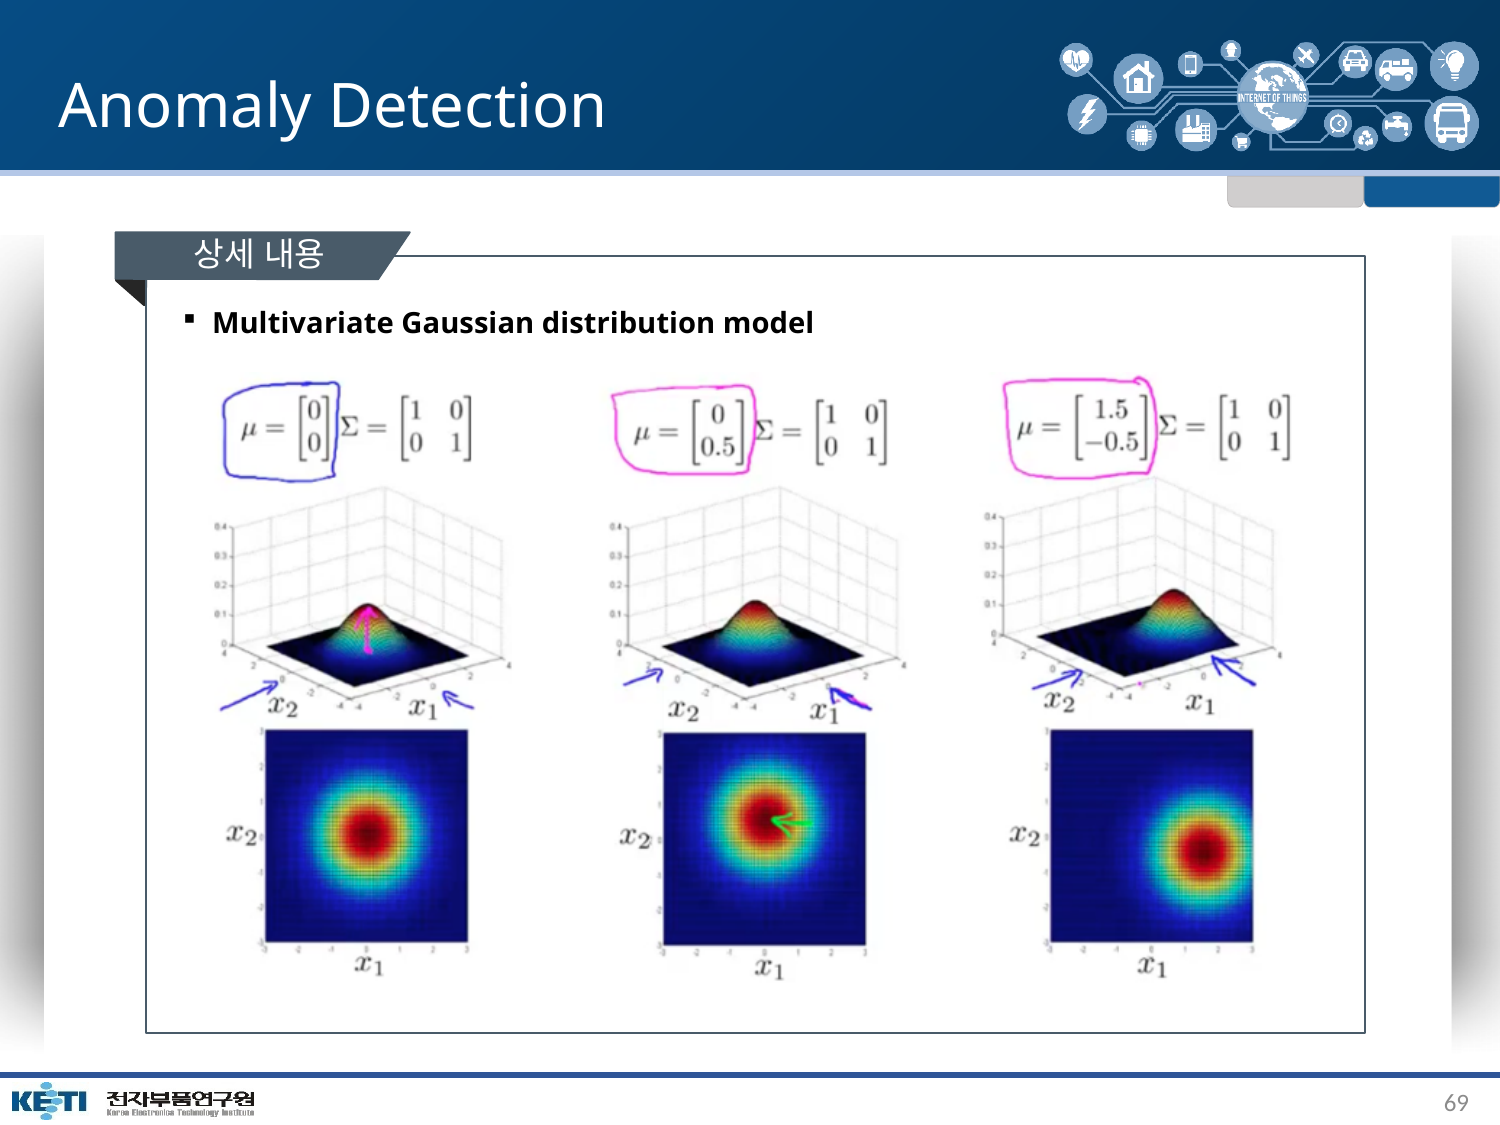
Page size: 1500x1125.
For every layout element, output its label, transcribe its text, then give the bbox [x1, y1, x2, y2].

picture [205, 372, 1306, 992]
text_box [115, 231, 1366, 1034]
picture [12, 1082, 254, 1120]
title Anomaly Detection [43, 66, 1052, 149]
slide_number 69 [1146, 1088, 1485, 1114]
